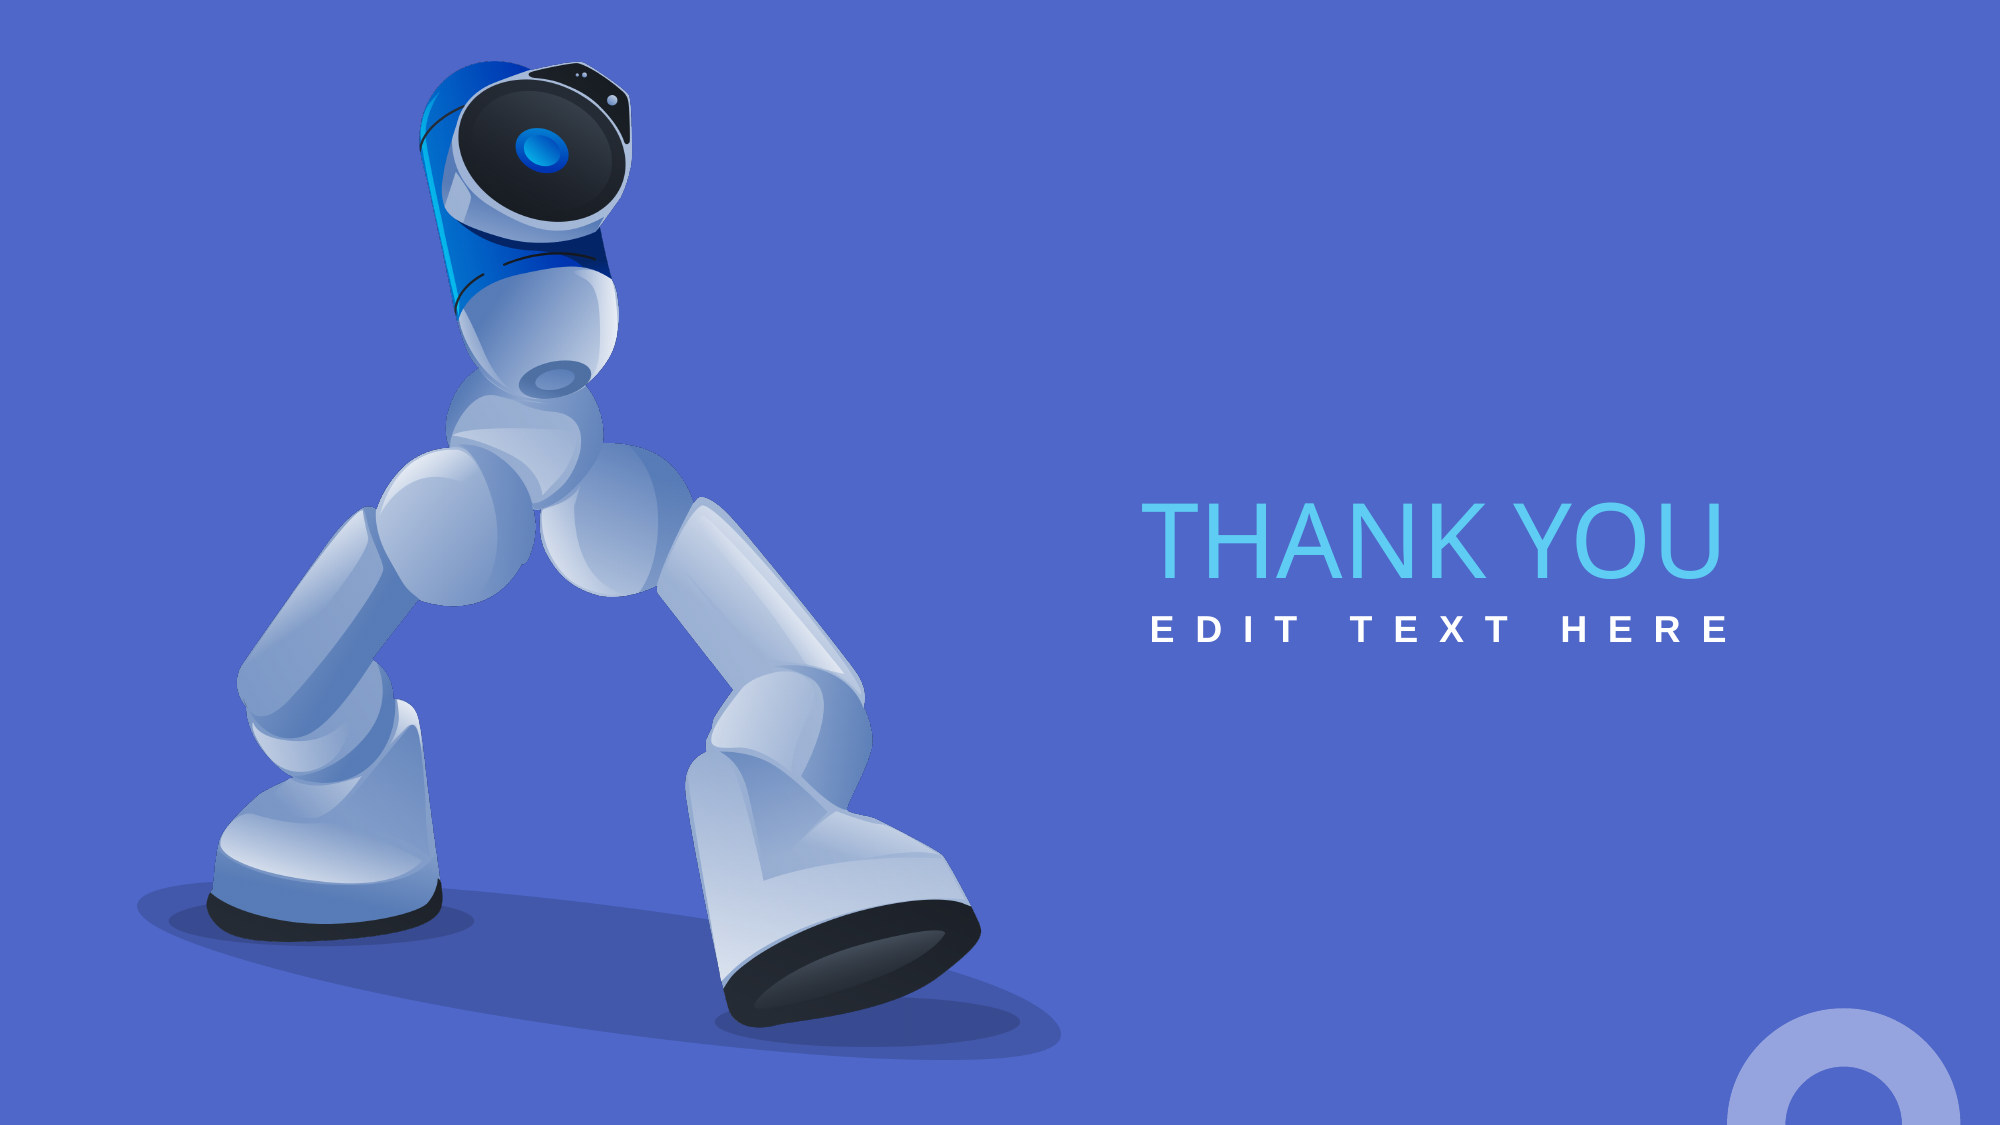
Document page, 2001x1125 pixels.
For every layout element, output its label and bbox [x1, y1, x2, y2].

picture [136, 61, 1061, 1060]
text_box [1061, 466, 1811, 659]
text_box [1726, 1007, 1962, 1125]
